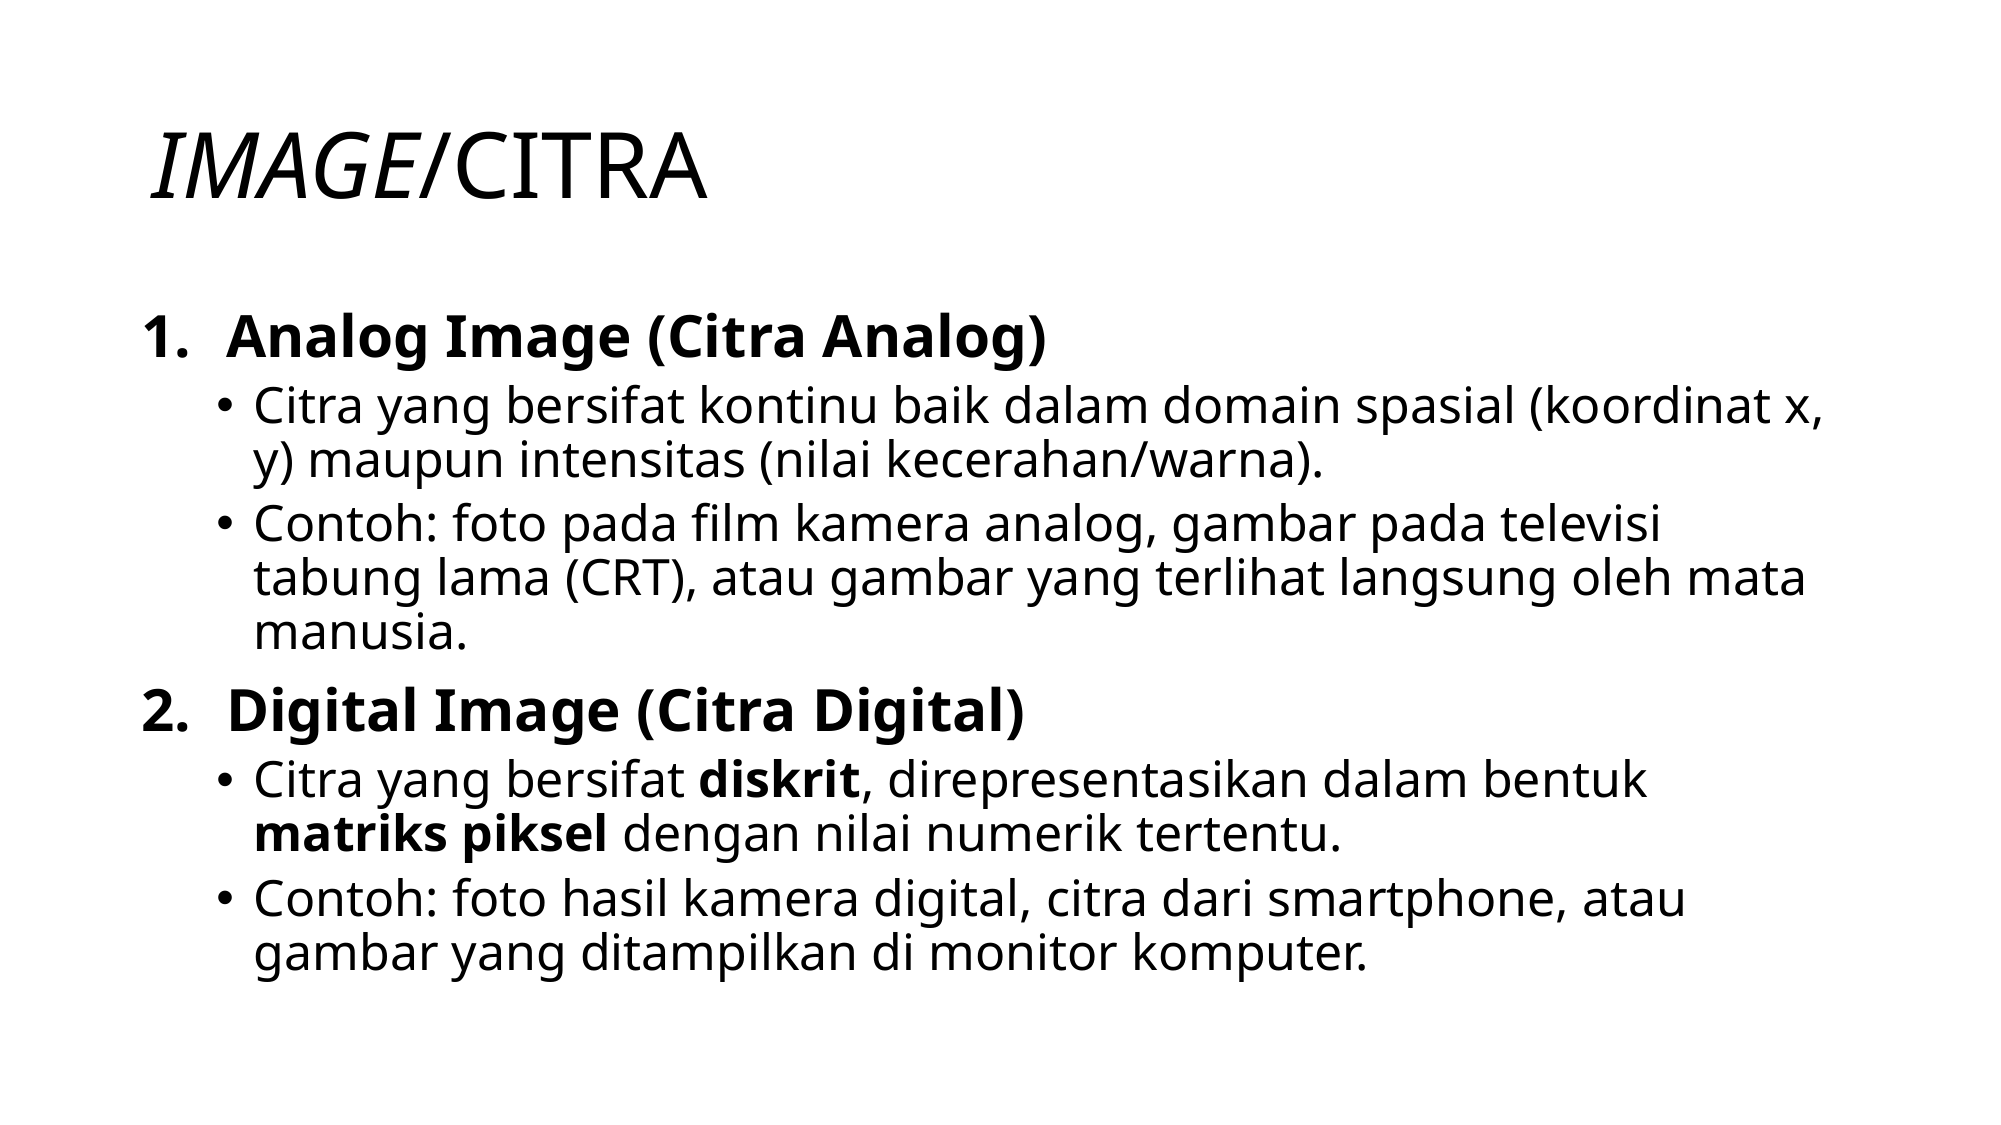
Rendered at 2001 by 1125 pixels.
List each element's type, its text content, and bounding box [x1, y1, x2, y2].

list Analog Image (Citra Analog) Citra yang bersifat kontinu baik dalam domain spasial (koordinat x, y) maupun intensitas (nilai kecerahan/warna). Contoh: foto pada film kamera analog, gambar pada televisi tabung lama (CRT), atau gambar yang terlihat langsung oleh mata manusia. Digital Image (Citra Digital) Citra yang bersifat diskrit, direpresentasikan dalam bentuk matriks piksel dengan nilai numerik tertentu. Contoh: foto hasil kamera digital, citra dari smartphone, atau gambar yang ditampilkan di monitor komputer. [126, 299, 1852, 1014]
title IMAGE/CITRA [137, 59, 1863, 278]
